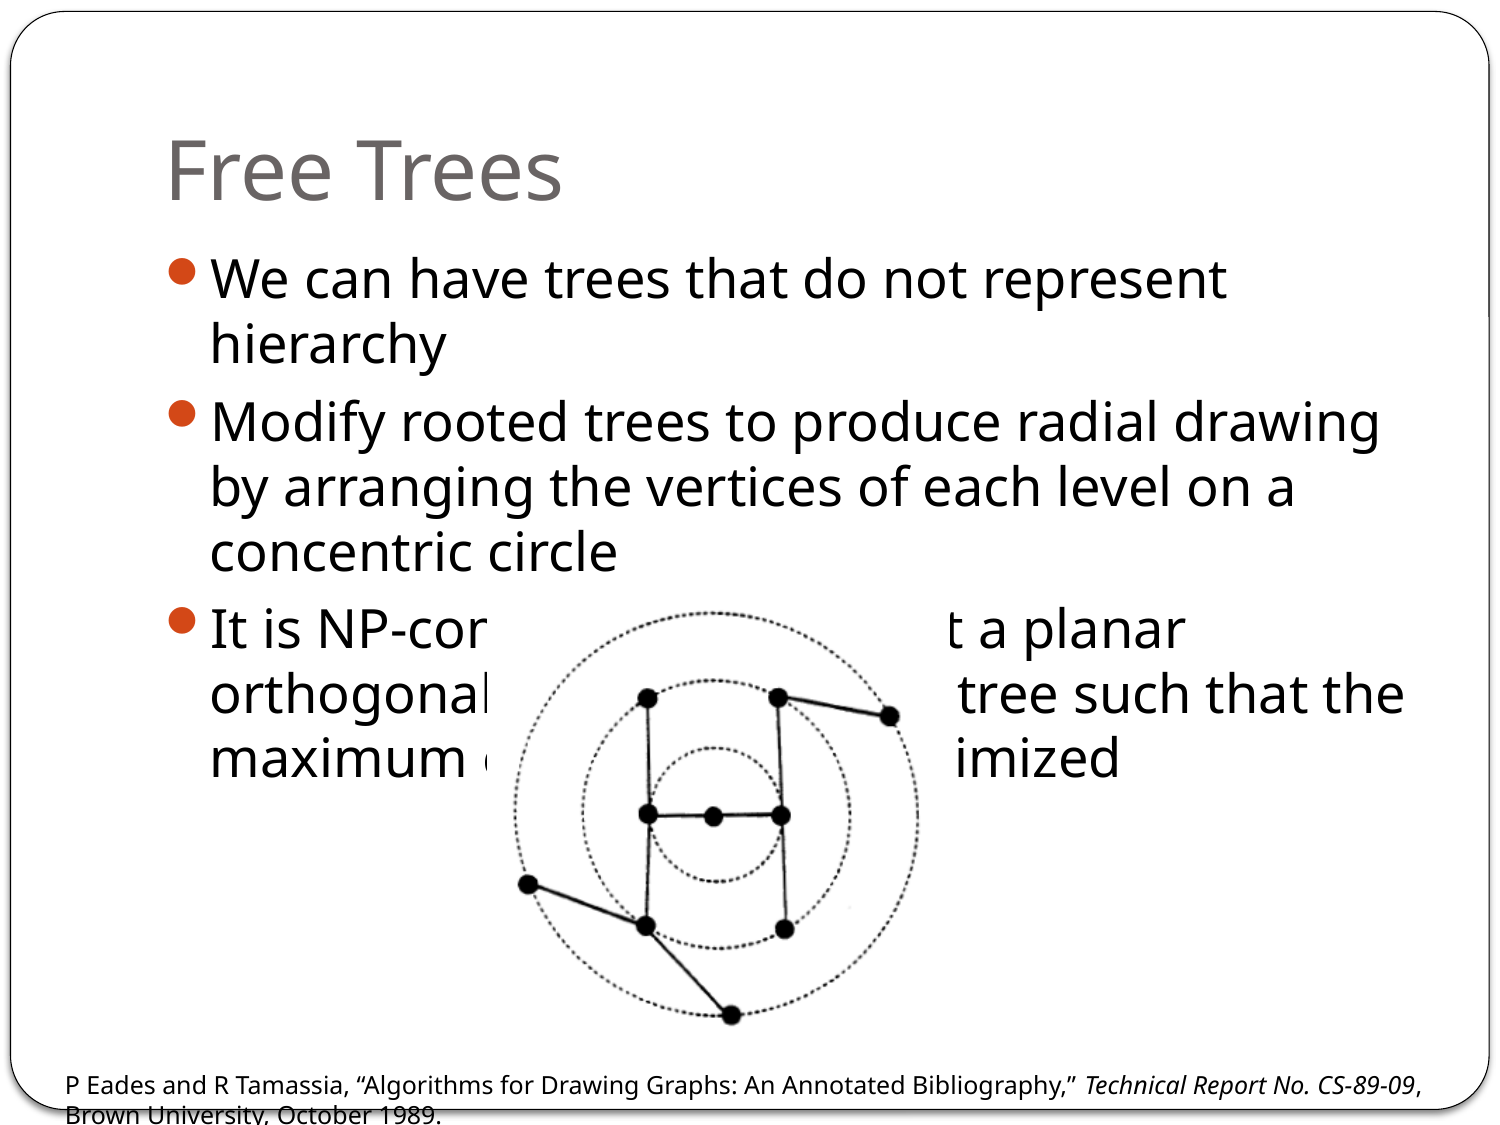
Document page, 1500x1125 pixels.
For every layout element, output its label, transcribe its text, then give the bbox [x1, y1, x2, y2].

text_box P Eades and R Tamassia, “Algorithms for Drawing Graphs: An Annotated Bibliography,” Technical Report No. CS-89-09, Brown University, October 1989. [49, 1062, 1488, 1125]
picture [487, 587, 951, 1046]
title Free Trees [150, 45, 1425, 233]
list We can have trees that do not represent hierarchy Modify rooted trees to produce radial drawing by arranging the vertices of each level on a concentric circle It is NP-complete to construct a planar orthogonal grid drawing of a tree such that the maximum edge length is minimized [150, 237, 1425, 988]
